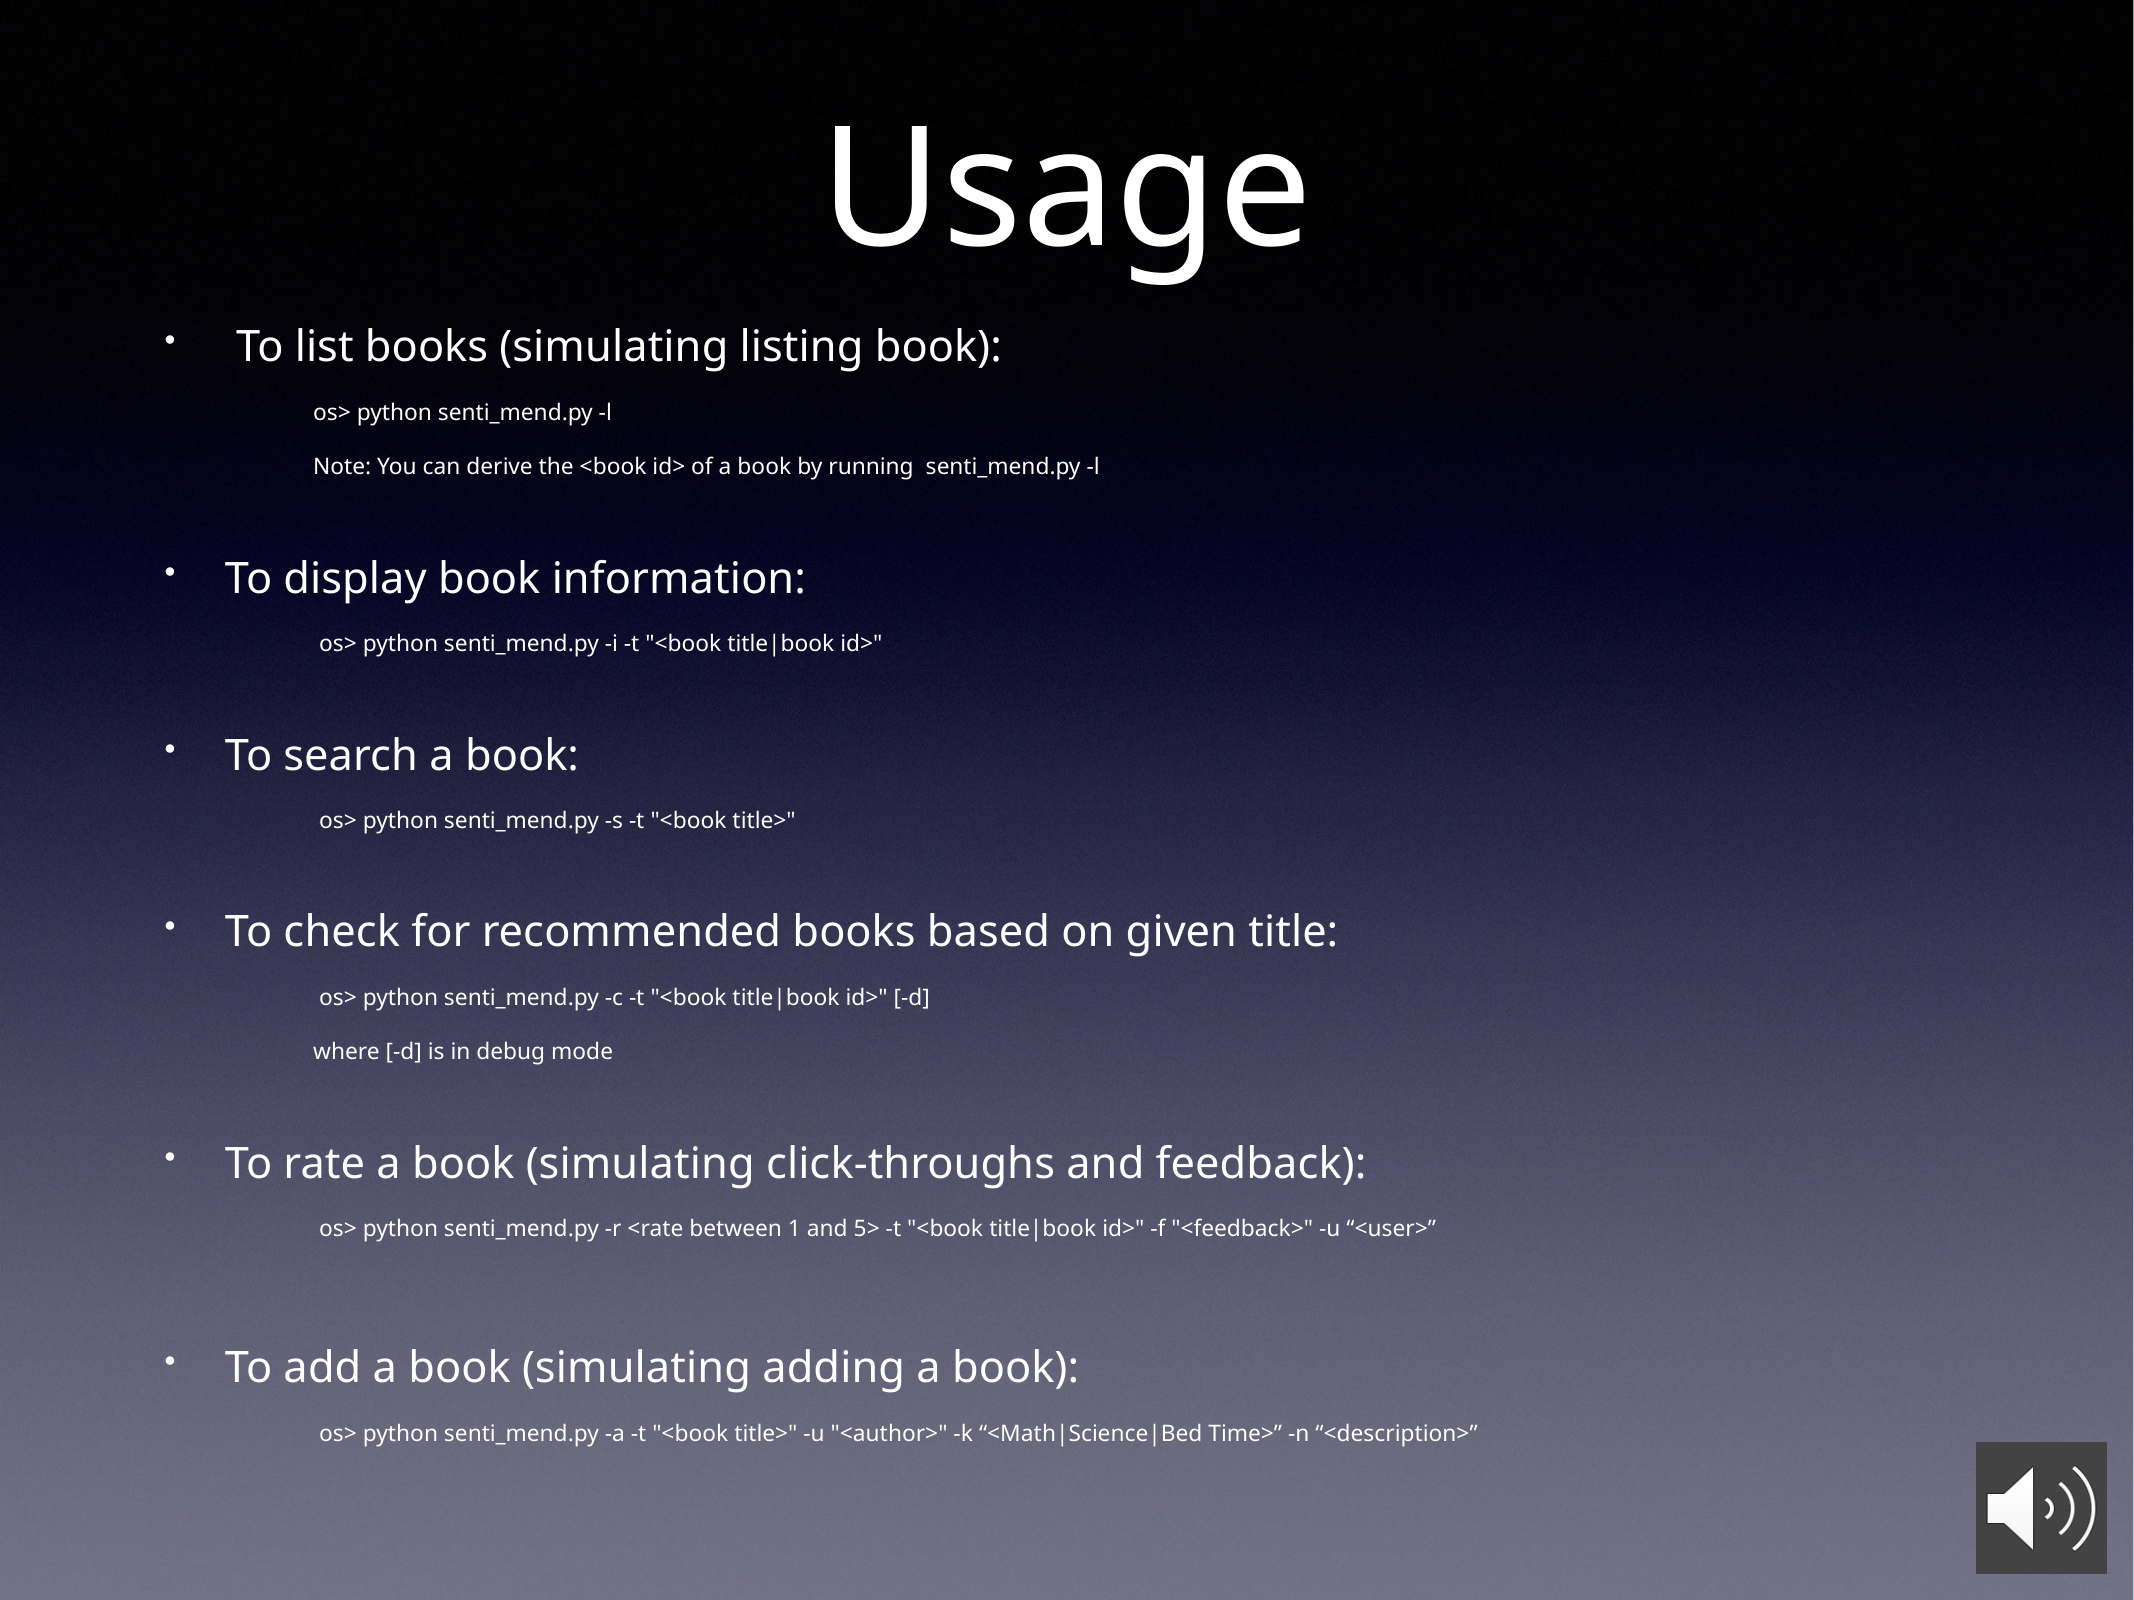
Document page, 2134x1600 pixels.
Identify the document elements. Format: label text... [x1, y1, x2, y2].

list To list books (simulating listing book): os> python senti_mend.py -l Note: You can derive the <book id> of a book by running senti_mend.py -l To display book information: os> python senti_mend.py -i -t "<book title|book id>" To search a book: os> python senti_mend.py -s -t "<book title>" To check for recommended books based on given title: os> python senti_mend.py -c -t "<book title|book id>" [-d] where [-d] is in debug mode To rate a book (simulating click-throughs and feedback): os> python senti_mend.py -r <rate between 1 and 5> -t "<book title|book id>" -f "<feedback>" -u “<user>” To add a book (simulating adding a book): os> python senti_mend.py -a -t "<book title>" -u "<author>" -k “<Math|Science|Bed Time>” -n “<description>” [155, 309, 1978, 1457]
picture [0, 0, 2134, 1600]
title Usage [155, 66, 1978, 291]
